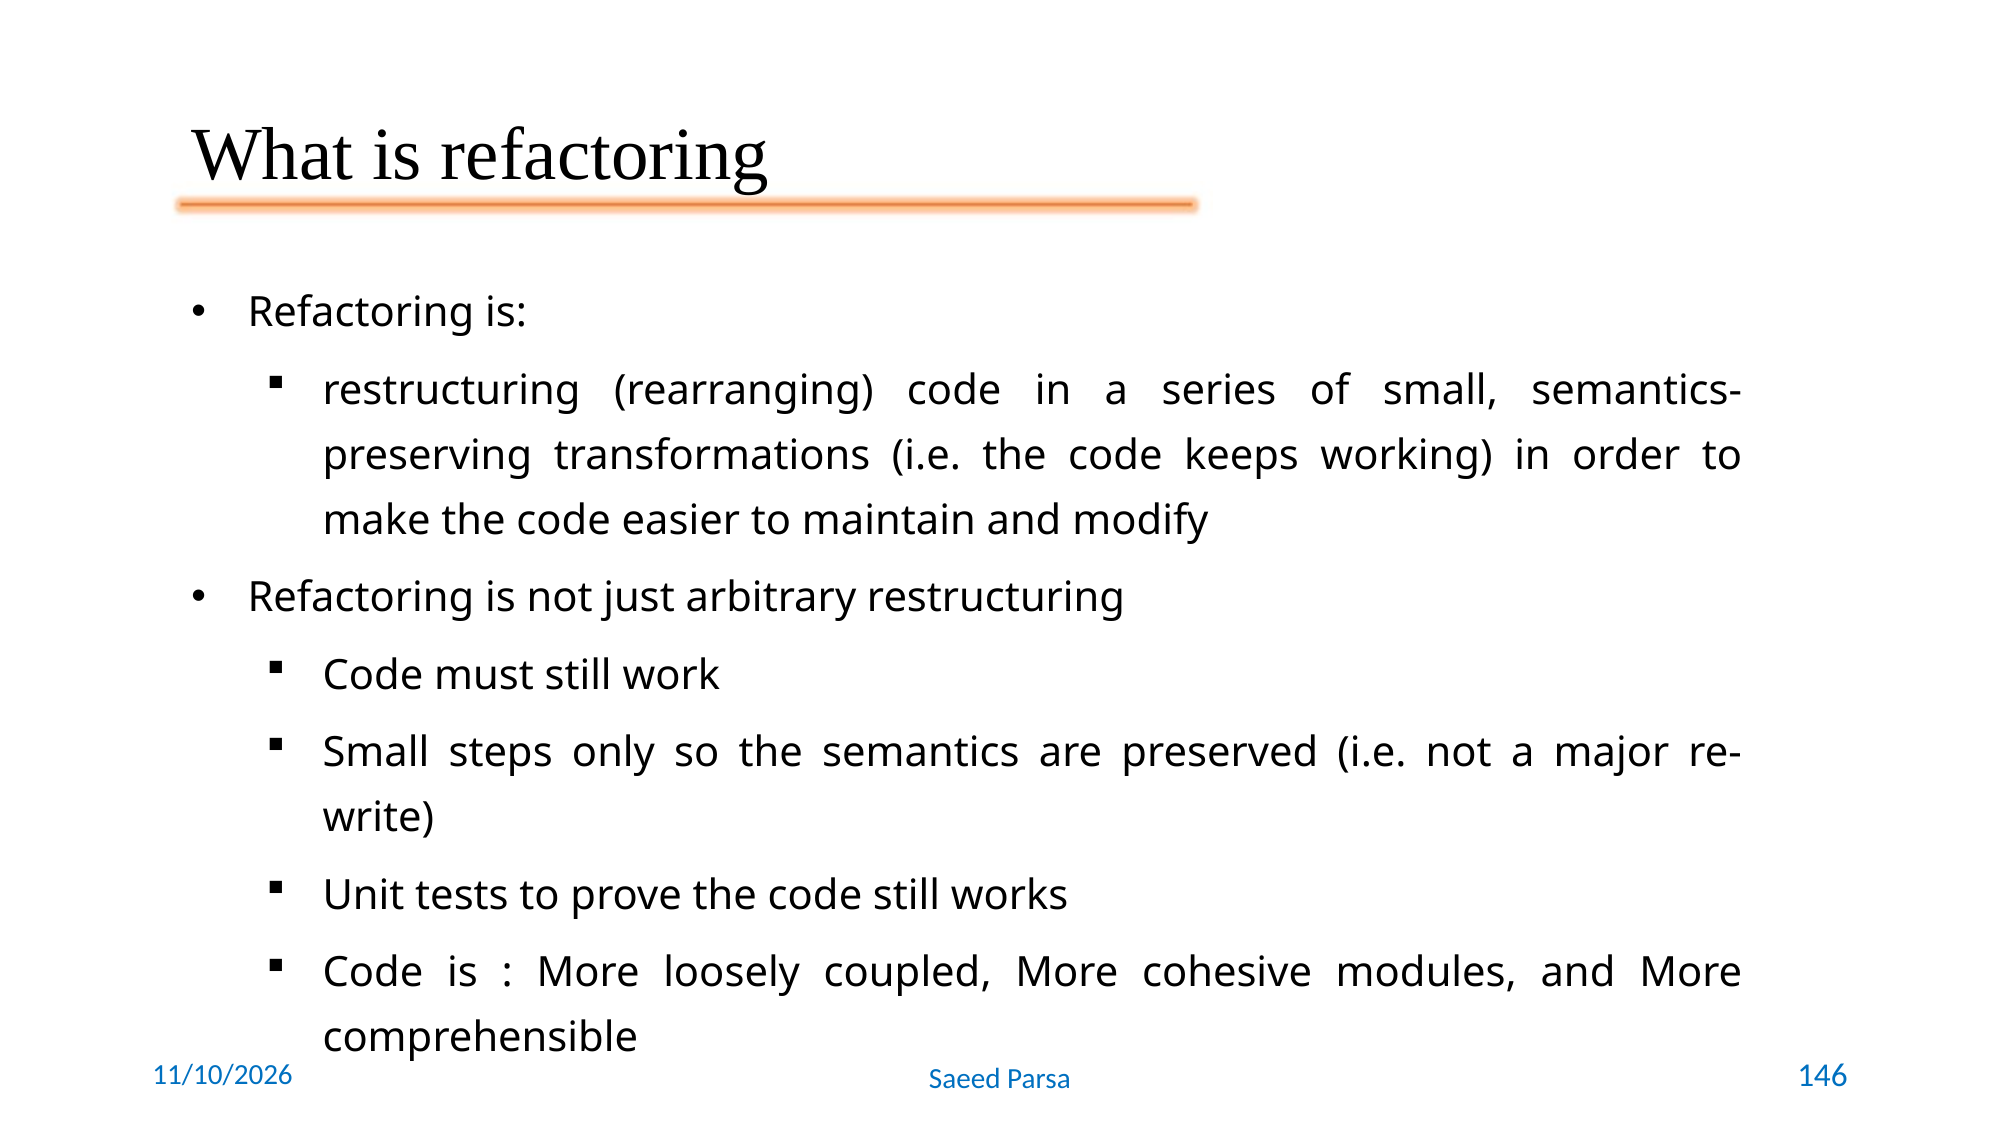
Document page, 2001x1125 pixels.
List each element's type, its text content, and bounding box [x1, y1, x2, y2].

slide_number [137, 1042, 587, 1103]
slide_number 146 [1412, 1042, 1863, 1103]
text_box Refactoring is: restructuring (rearranging) code in a series of small, semantics-preserving transformations (i.e. the code keeps working) in order to make the code easier to maintain and modify Refactoring is not just arbitrary restructuring Code must still work Small steps only so the semantics are preserved (i.e. not a major re-write) Unit tests to prove the code still works Code is : More loosely coupled, More cohesive modules, and More comprehensible [176, 262, 1758, 1068]
text_box What is refactoring [176, 107, 1611, 187]
picture [152, 181, 1213, 238]
footer Saeed Parsa [587, 1068, 1413, 1111]
